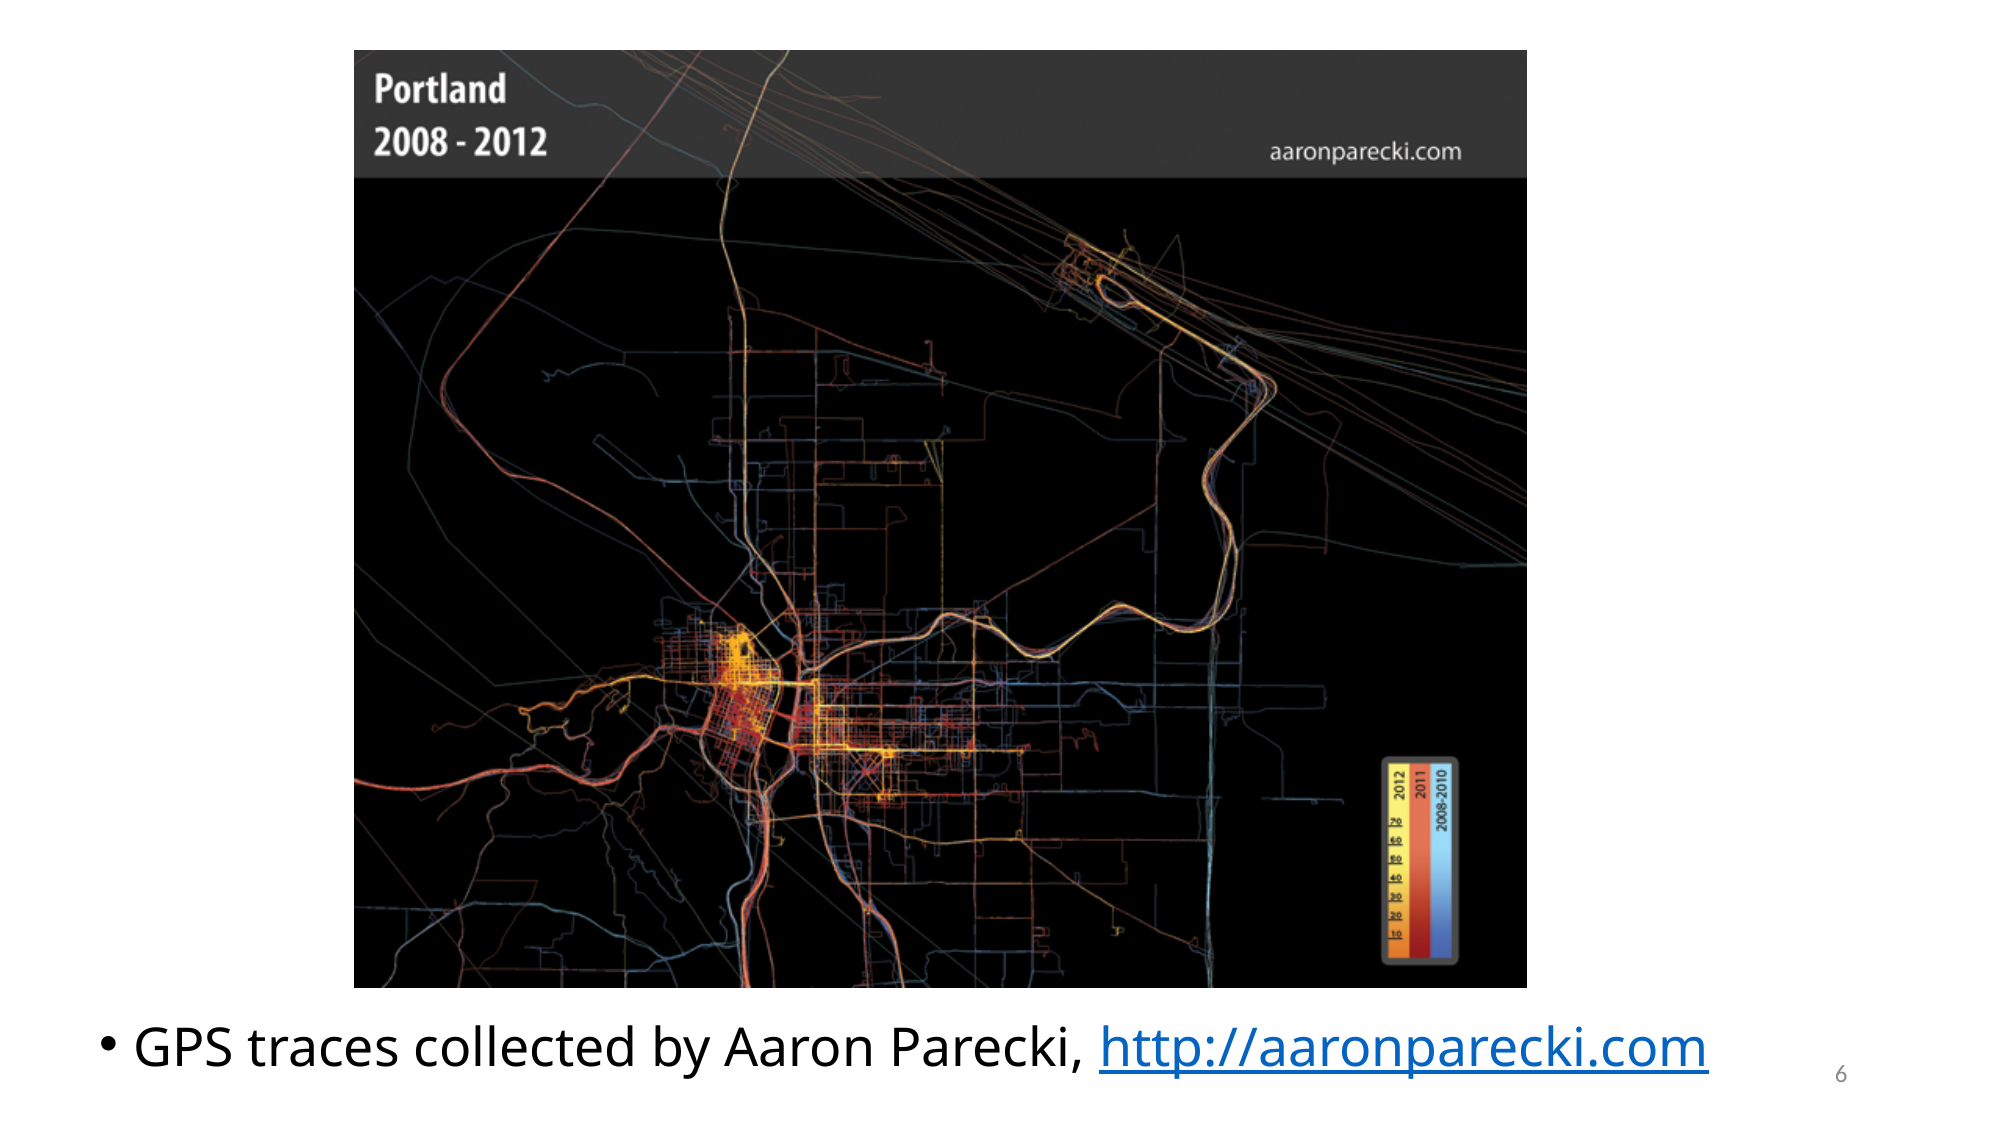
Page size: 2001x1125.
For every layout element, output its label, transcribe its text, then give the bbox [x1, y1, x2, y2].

picture [354, 50, 1527, 988]
slide_number 6 [1798, 1042, 1863, 1103]
list GPS traces collected by Aaron Parecki, http://aaronparecki.com [84, 1006, 1798, 1103]
